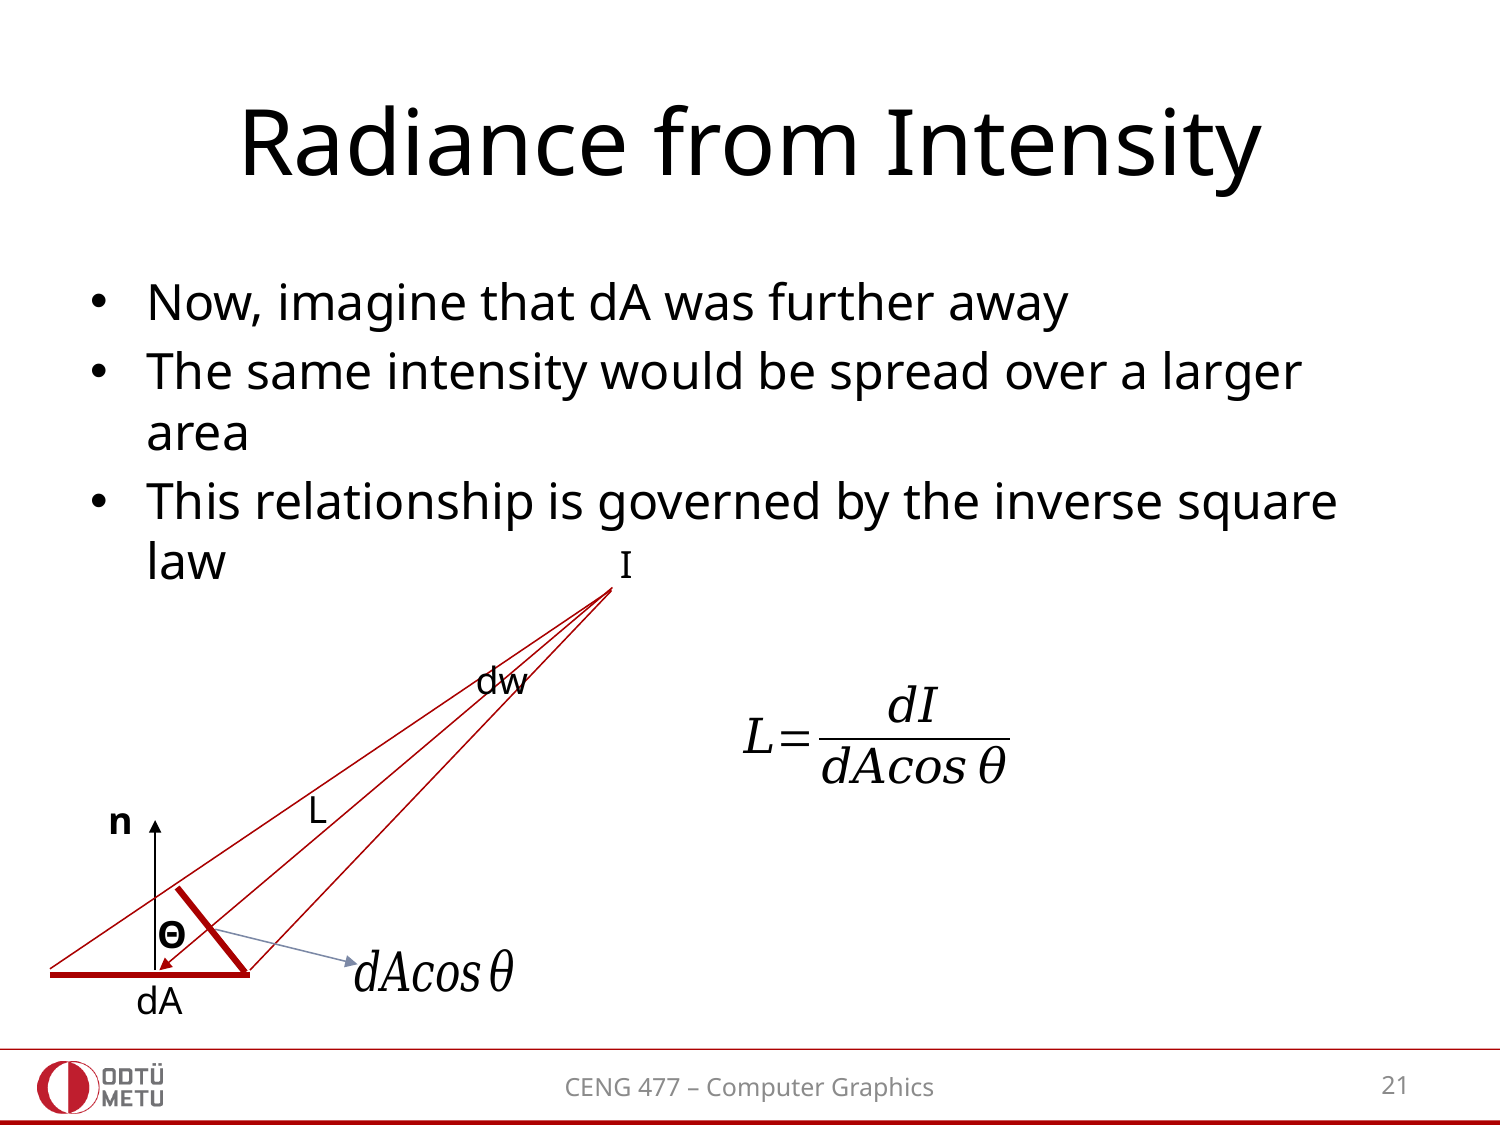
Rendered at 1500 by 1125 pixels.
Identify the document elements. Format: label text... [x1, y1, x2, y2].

text_box dA [121, 984, 198, 1030]
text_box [49, 589, 250, 970]
title Radiance from Intensity [75, 45, 1425, 233]
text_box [249, 590, 612, 971]
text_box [176, 887, 246, 973]
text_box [214, 928, 358, 965]
text_box I [604, 533, 648, 594]
slide_number 21 [1074, 1056, 1425, 1117]
footer CENG 477 – Computer Graphics [512, 1056, 988, 1117]
list Now, imagine that dA was further away The same intensity would be spread over a larger area This relationship is governed by the inverse square law [75, 262, 1425, 1005]
picture [37, 1061, 163, 1114]
